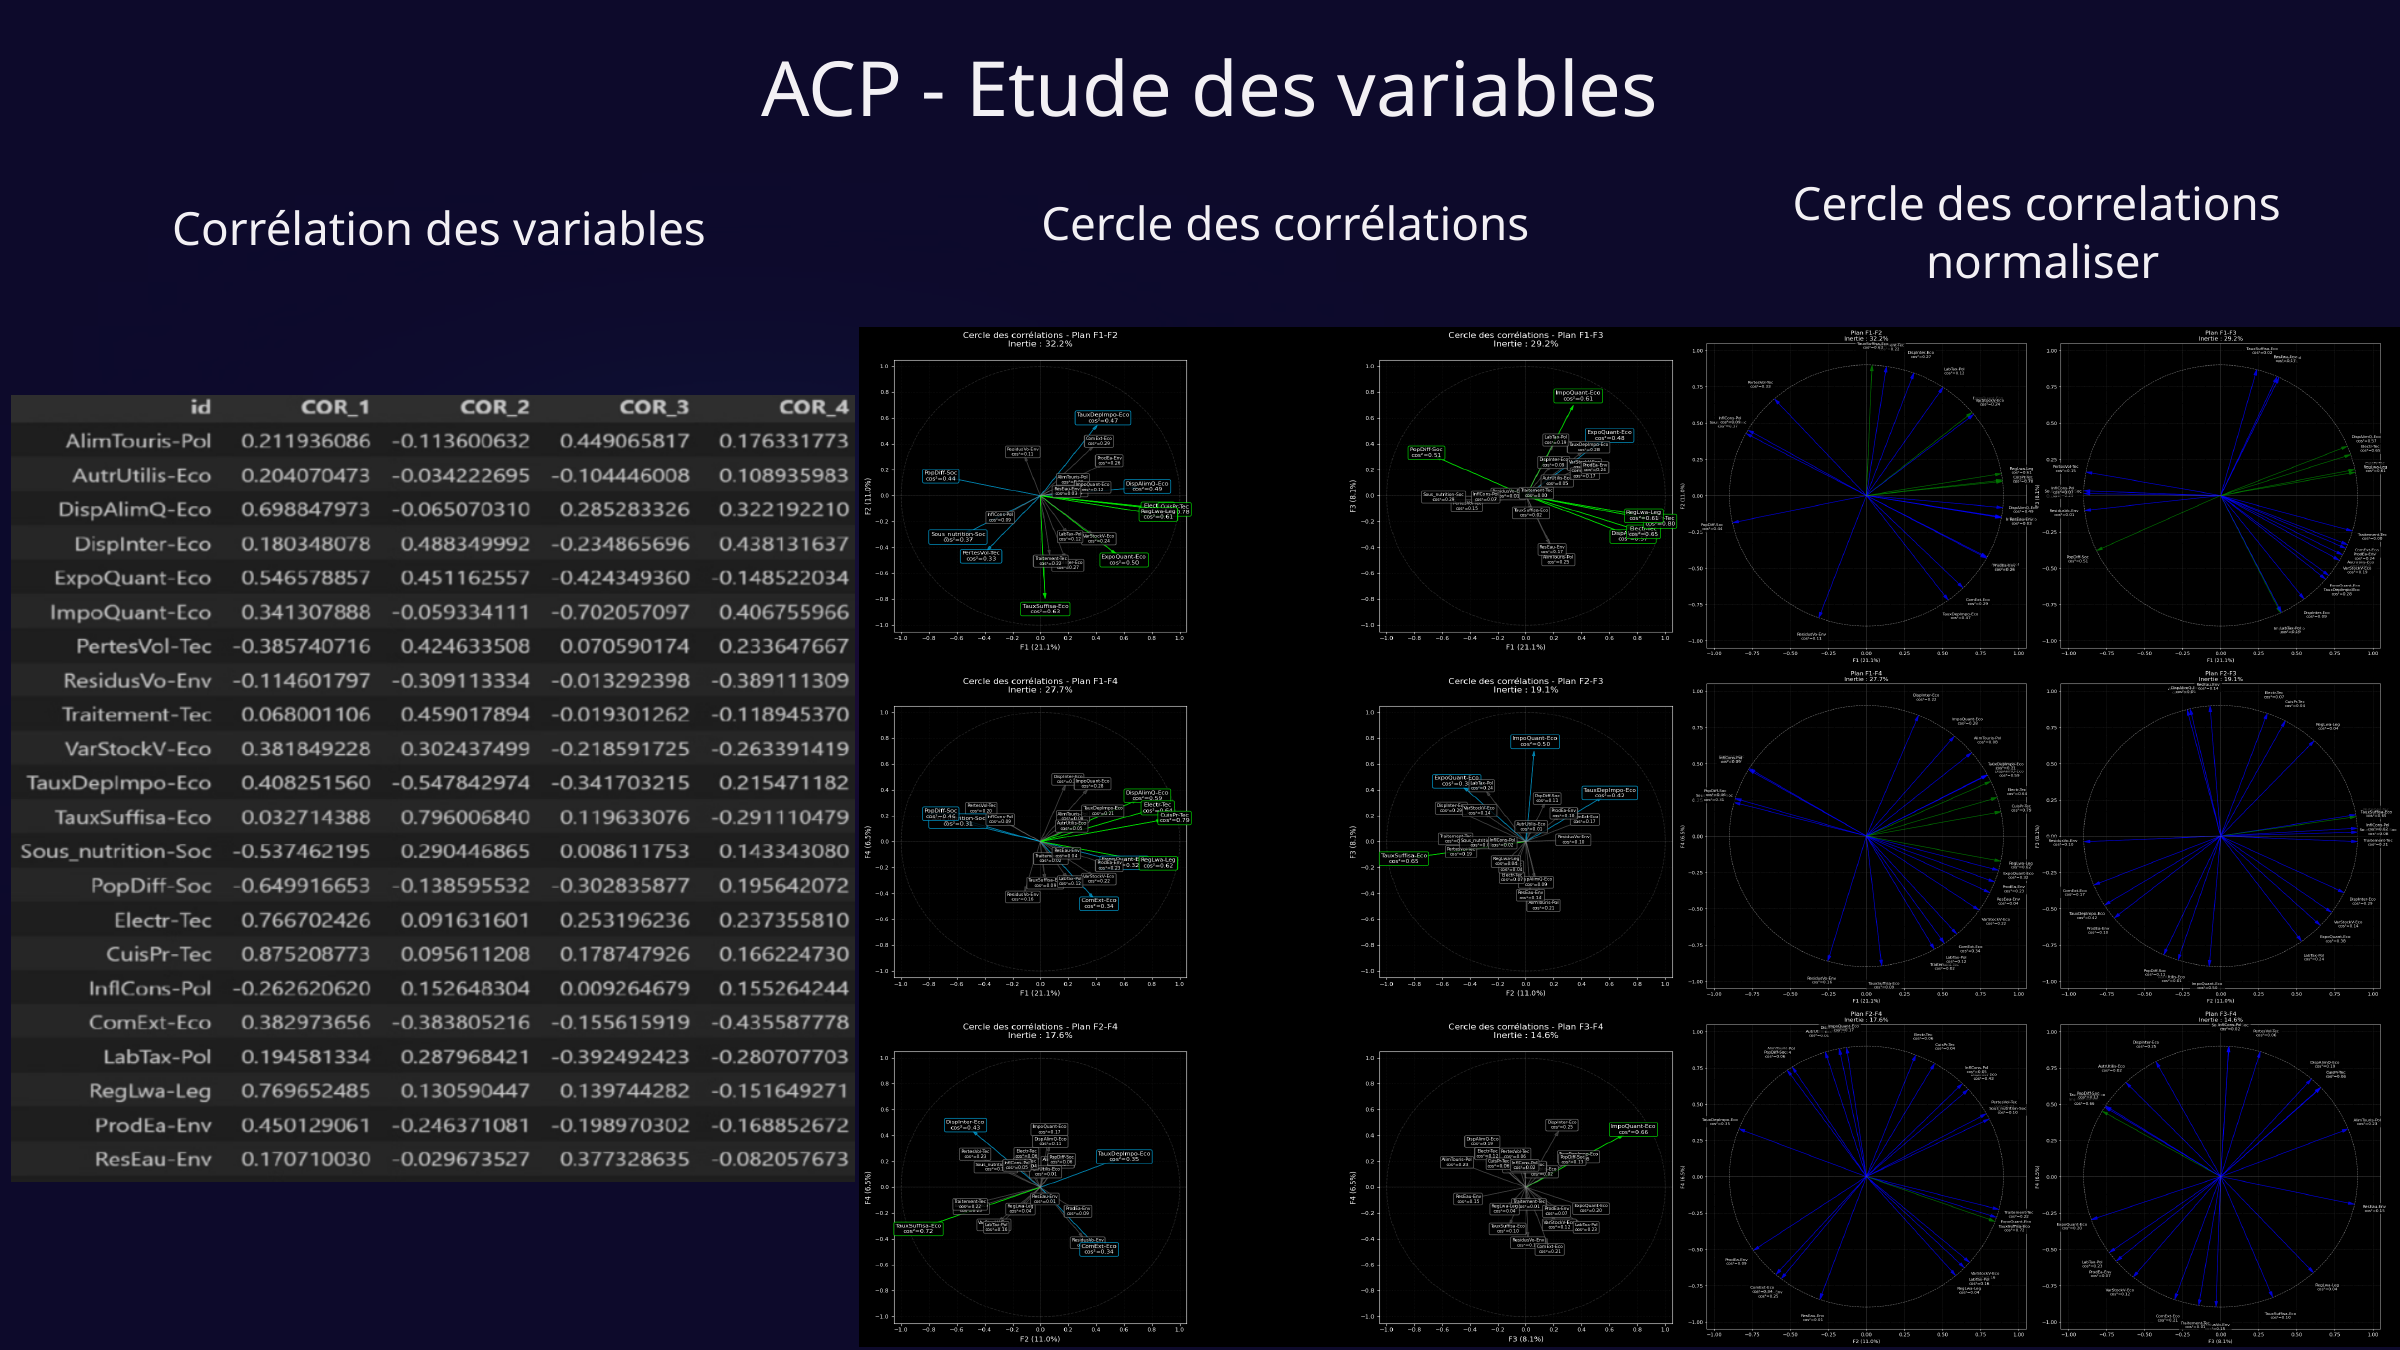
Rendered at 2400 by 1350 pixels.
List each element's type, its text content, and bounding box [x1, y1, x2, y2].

text_box Cercle des correlations normaliser [1679, 172, 2394, 230]
picture [11, 395, 855, 1182]
text_box Cercle des corrélations [1026, 191, 1545, 250]
text_box Corrélation des variables [158, 197, 721, 255]
picture [859, 327, 2400, 1348]
text_box ACP - Etude des variables [701, 36, 1698, 132]
